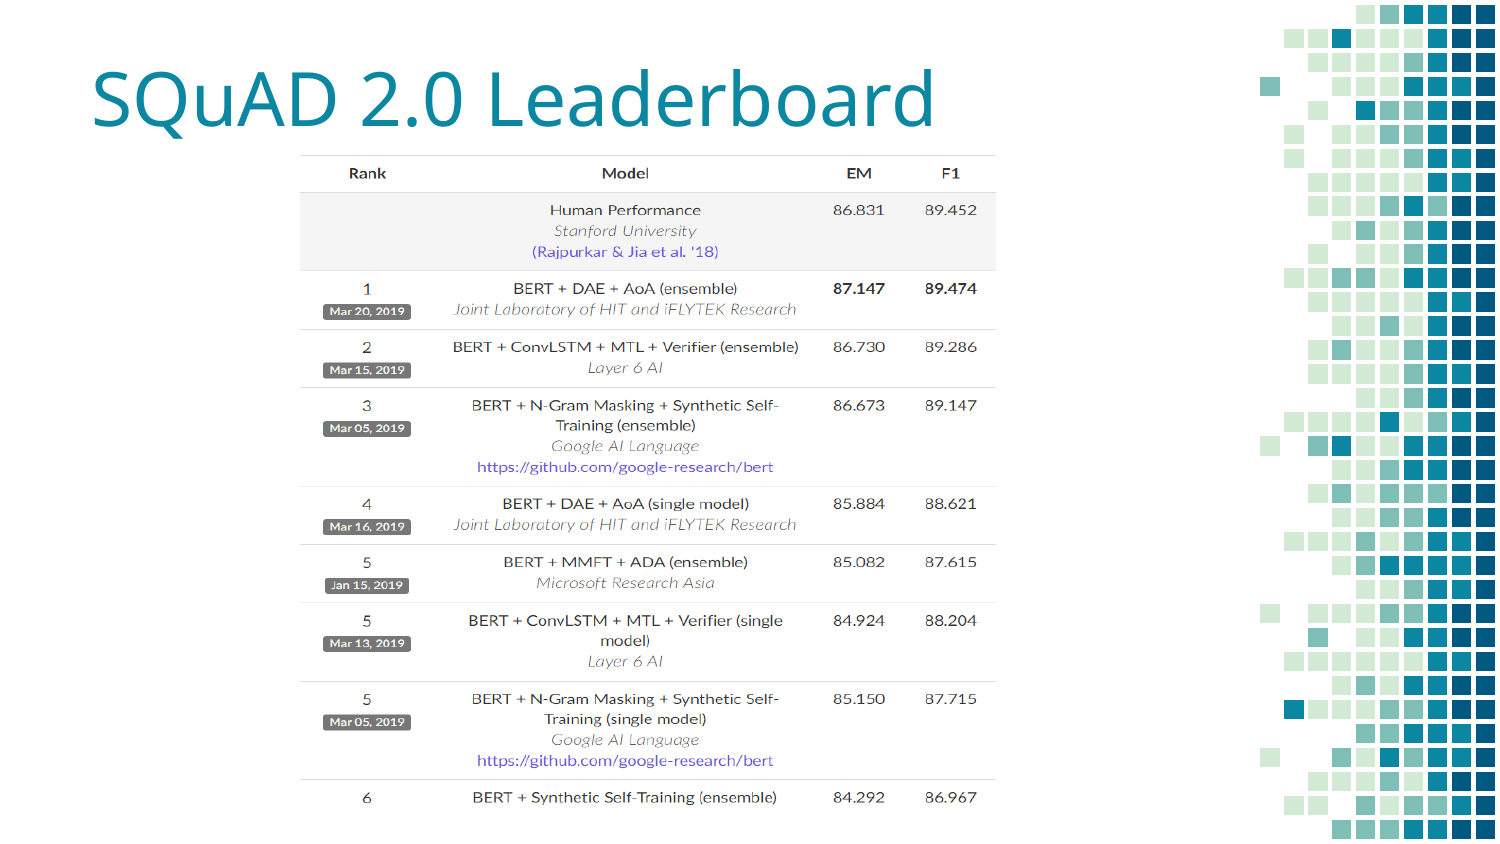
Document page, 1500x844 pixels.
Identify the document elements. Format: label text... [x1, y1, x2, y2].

picture [300, 155, 996, 807]
title SQuAD 2.0 Leaderboard [76, 15, 1186, 156]
